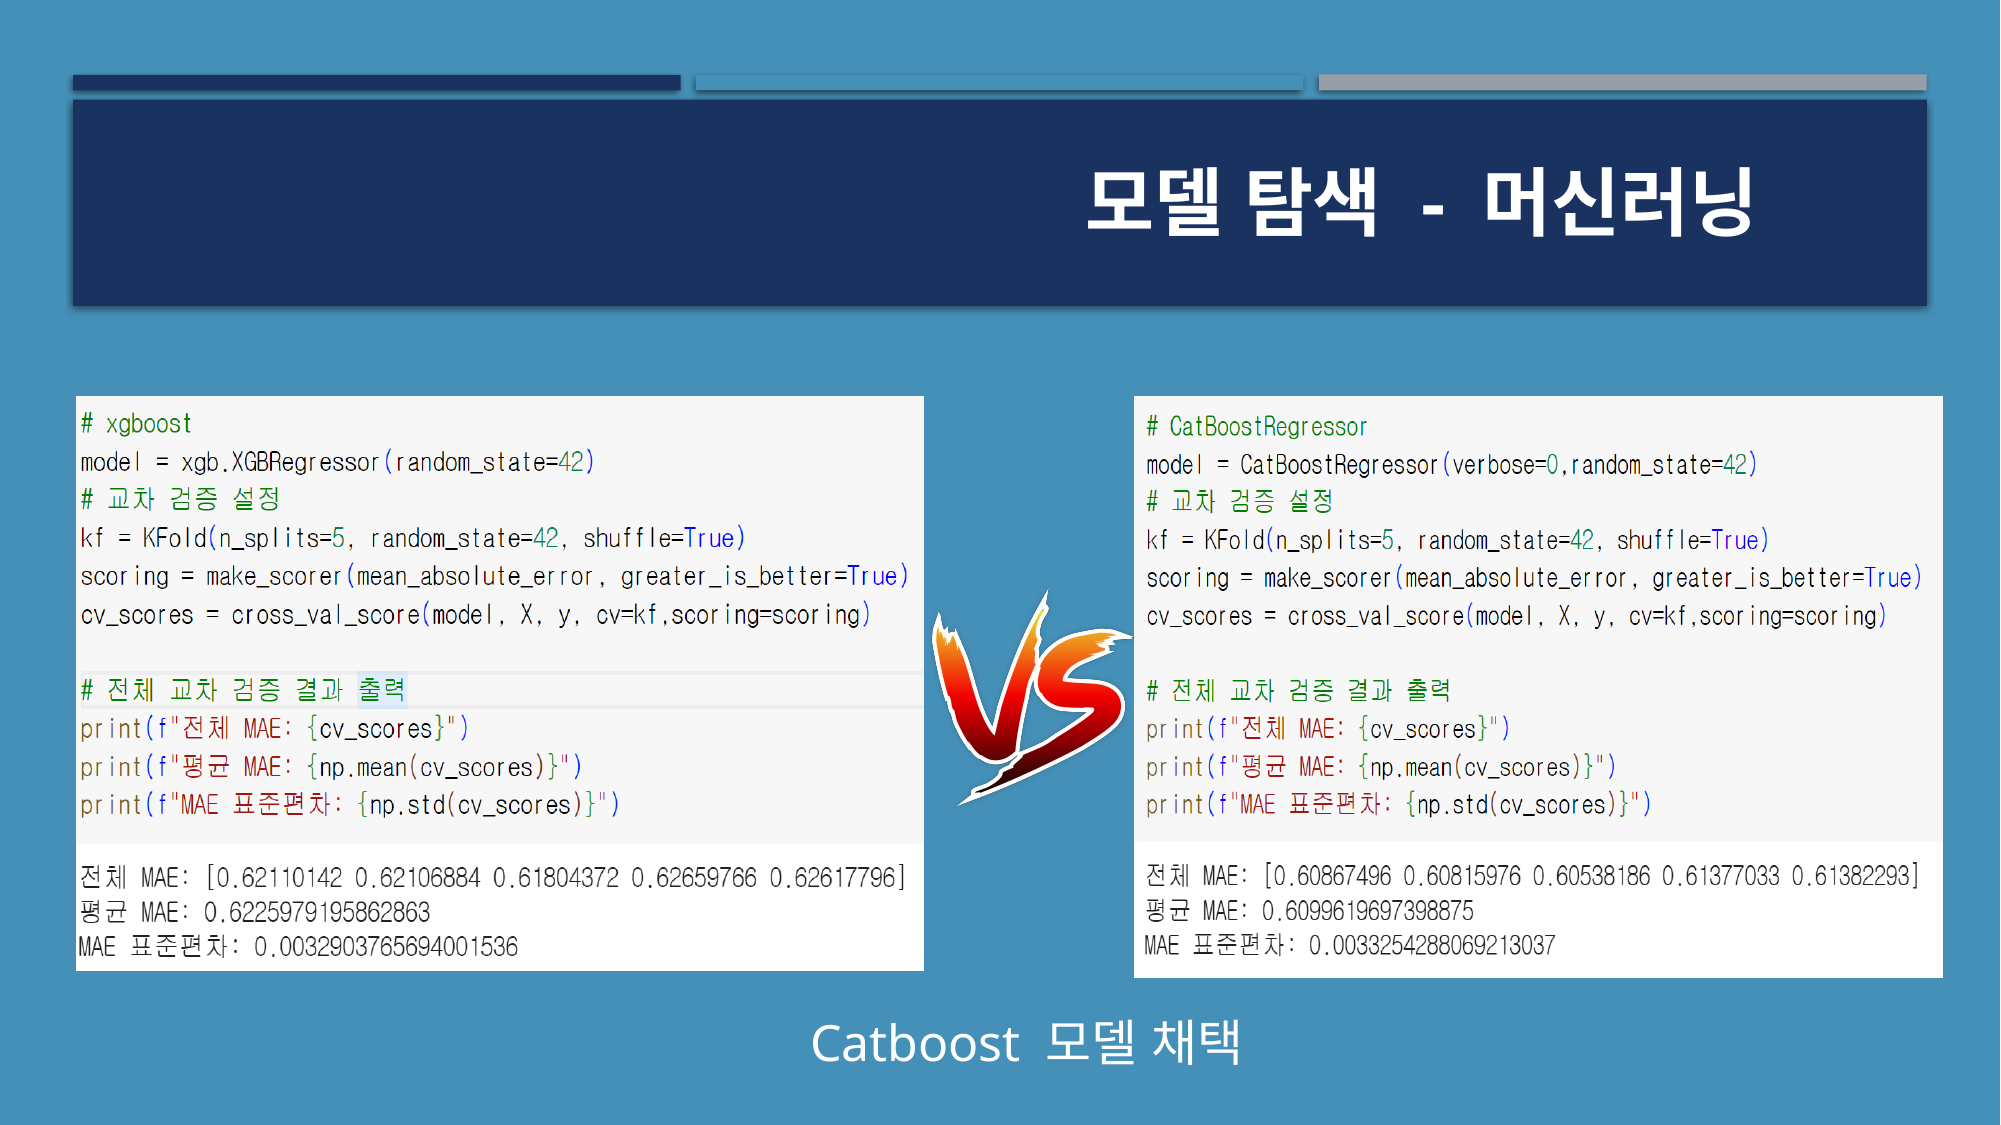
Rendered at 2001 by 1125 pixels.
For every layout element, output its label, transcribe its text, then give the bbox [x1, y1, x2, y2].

title 모델 탐색 - 머신러닝 [0, 91, 1774, 254]
text_box Catboost 모델 채택 [795, 1003, 1280, 1079]
picture [75, 396, 1944, 978]
